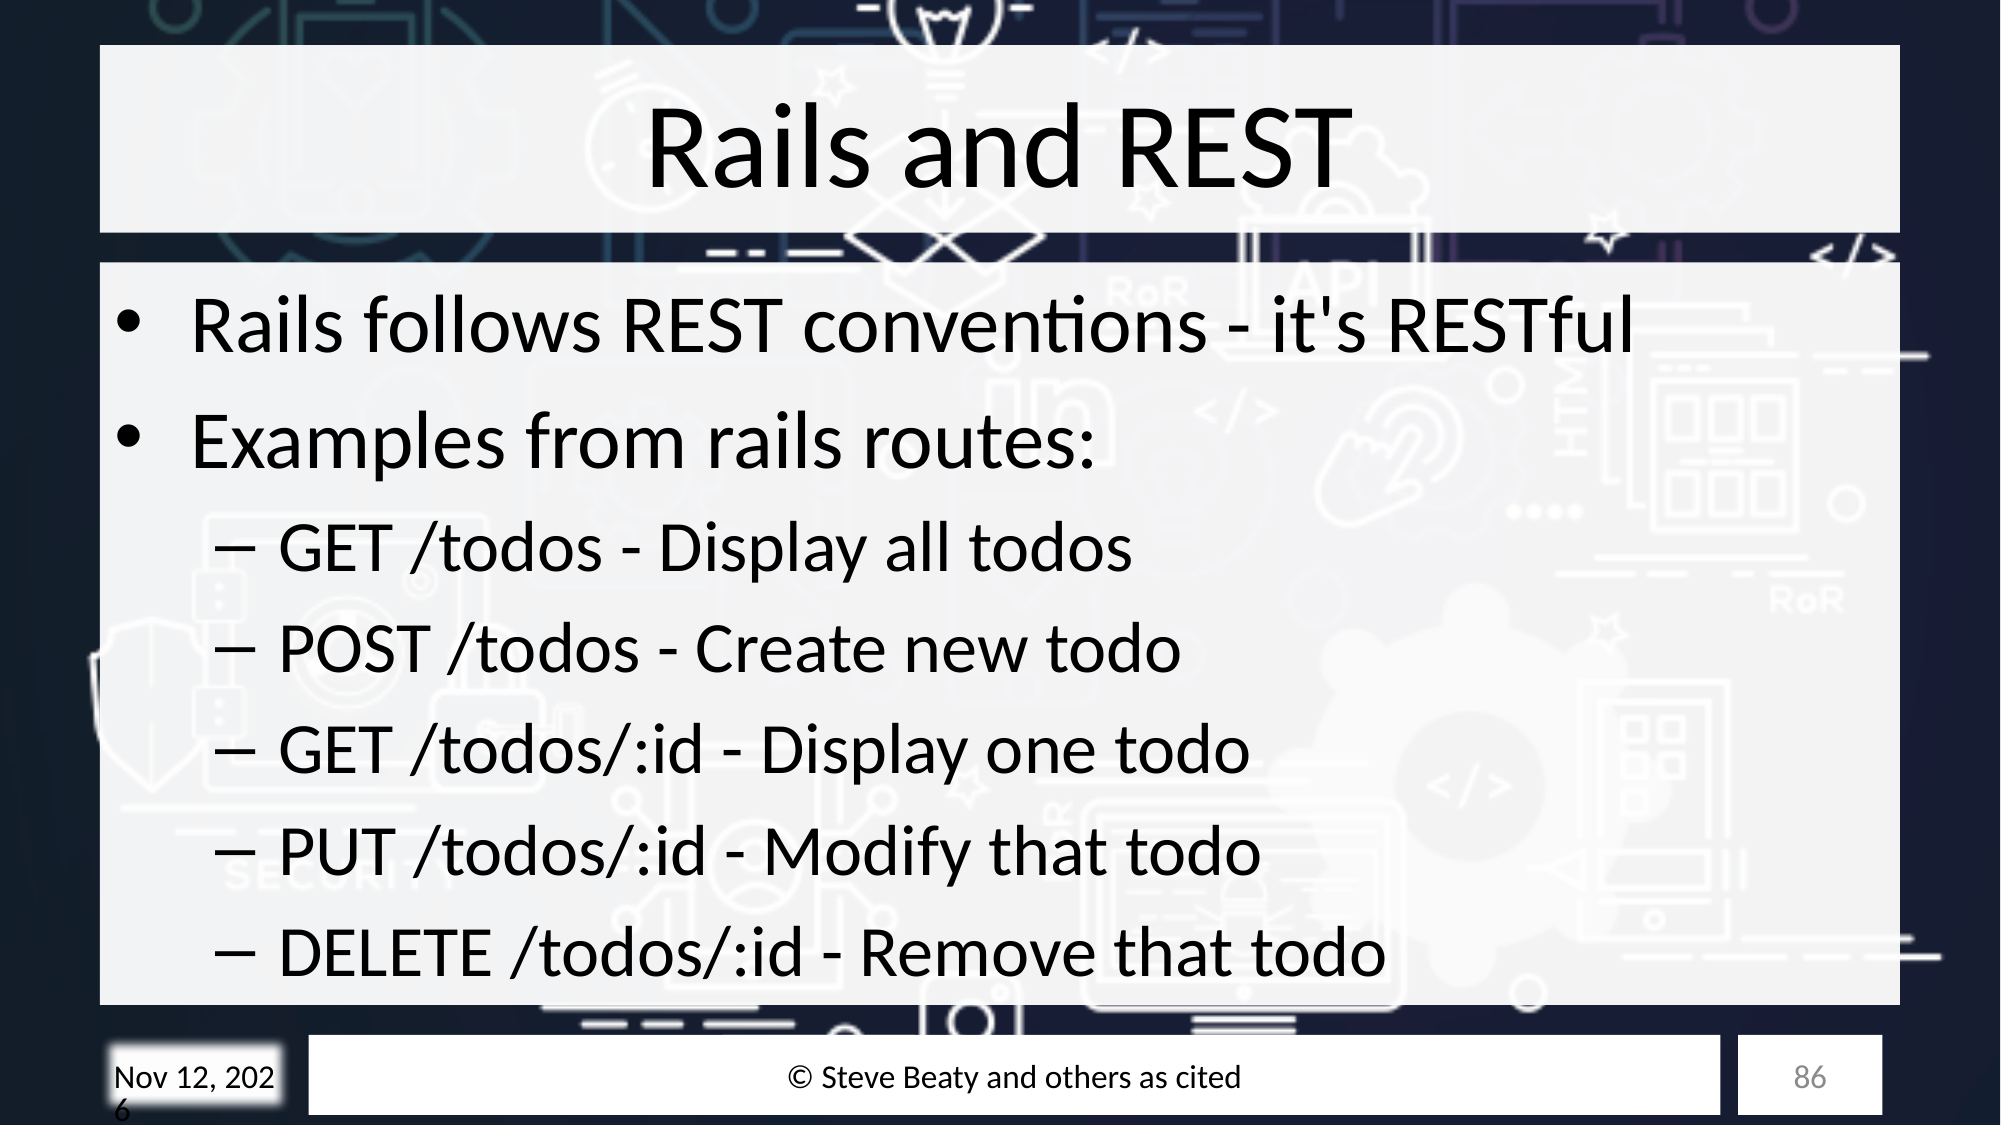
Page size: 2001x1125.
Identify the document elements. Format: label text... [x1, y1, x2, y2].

title Rails and REST [99, 45, 1900, 233]
picture [0, 0, 2001, 1125]
list Rails follows REST conventions - it's RESTful Examples from rails routes: GET /todos - Display all todos POST /todos - Create new todo GET /todos/:id - Display one todo PUT /todos/:id - Modify that todo DELETE /todos/:id - Remove that todo [99, 262, 1900, 1005]
slide_number 86 [1738, 1034, 1883, 1115]
footer © Steve Beaty and others as cited [308, 1034, 1721, 1115]
